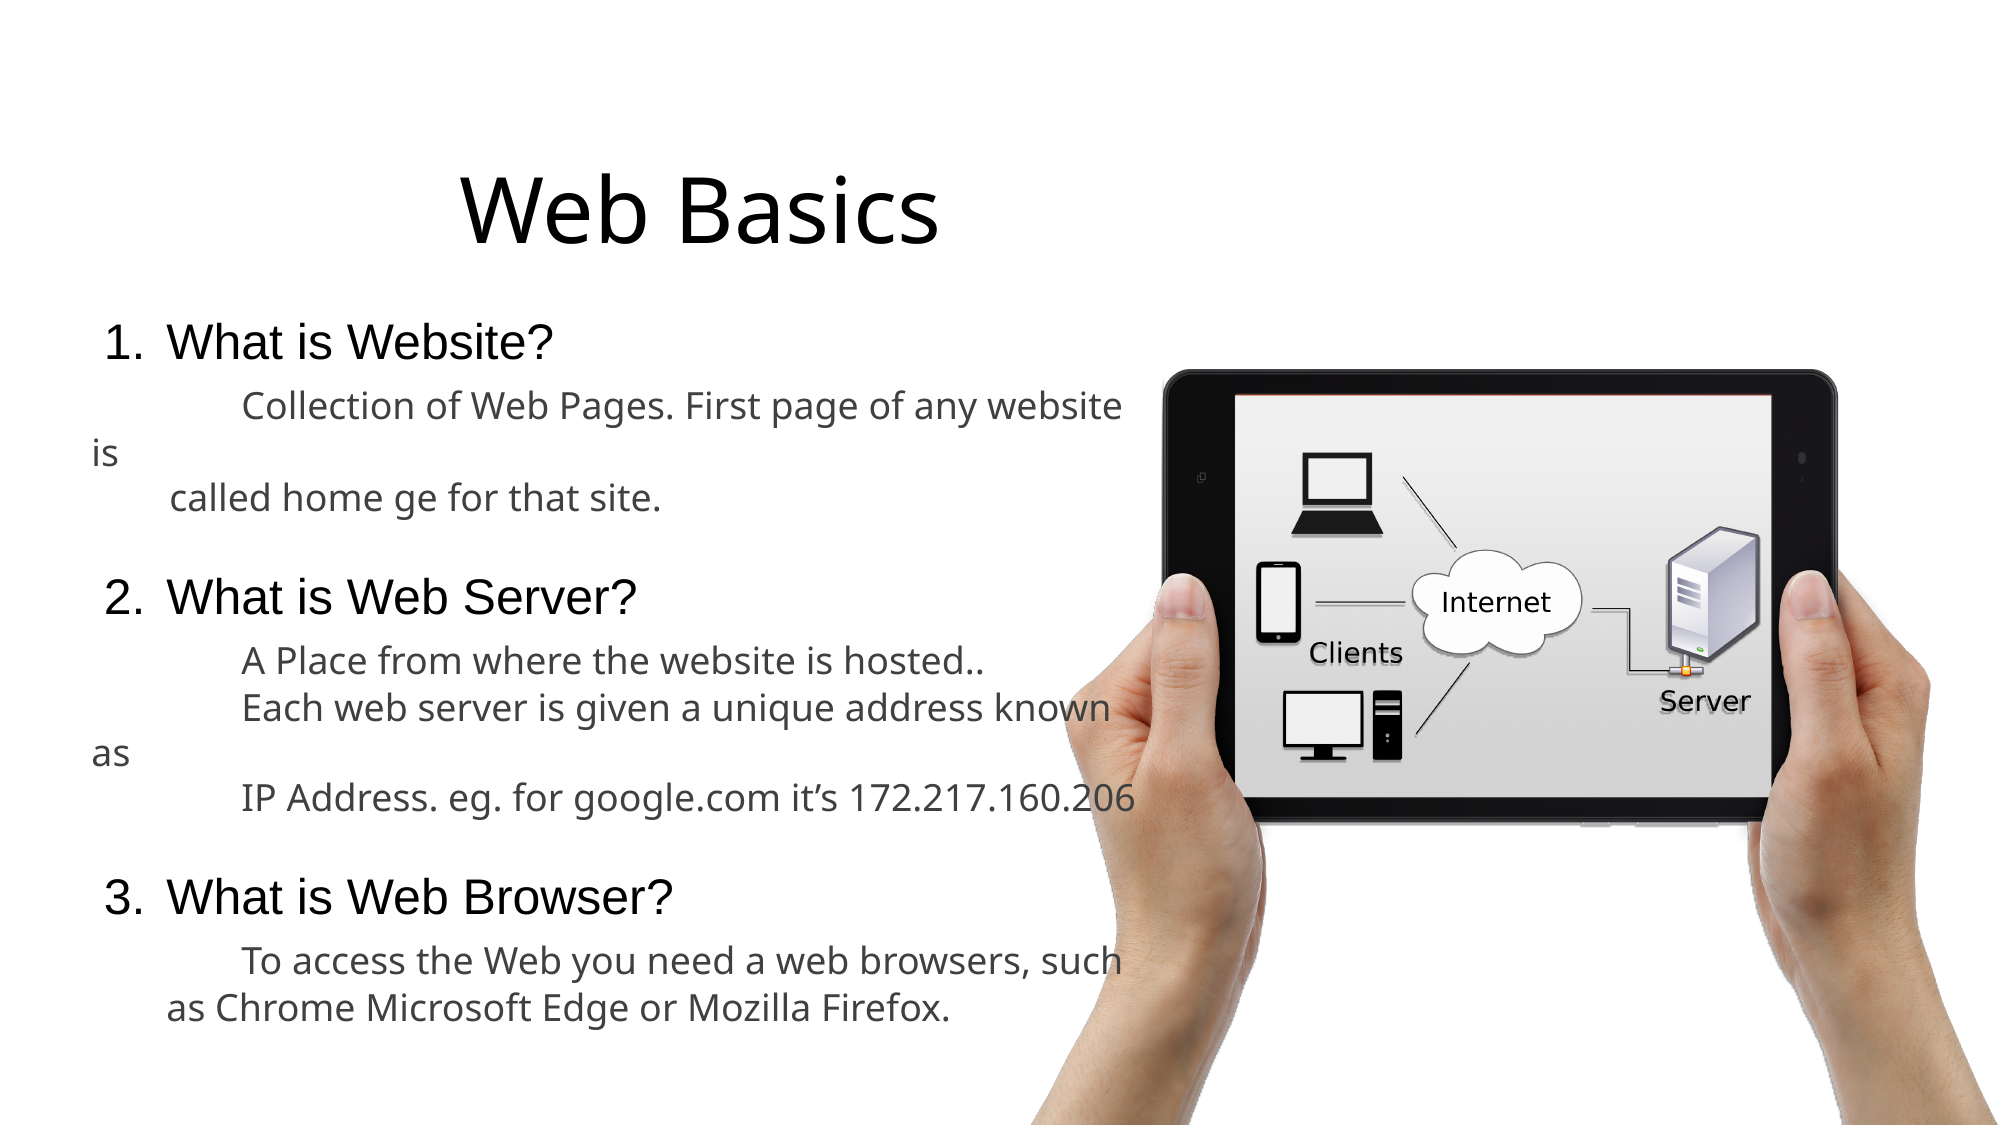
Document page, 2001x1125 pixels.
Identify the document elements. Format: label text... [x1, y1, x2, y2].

picture [999, 342, 2000, 1125]
text_box Web Basics [92, 100, 1309, 270]
text_box What is Website? Collection of Web Pages. First page of any website is called home ge for that site. What is Web Server? A Place from where the website is hosted.. Each web server is given a unique address known as IP Address. eg. for google.com it’s 172.217.160.206 What is Web Browser? To access the Web you need a web browsers, such as Chrome Microsoft Edge or Mozilla Firefox. [76, 294, 1152, 1044]
